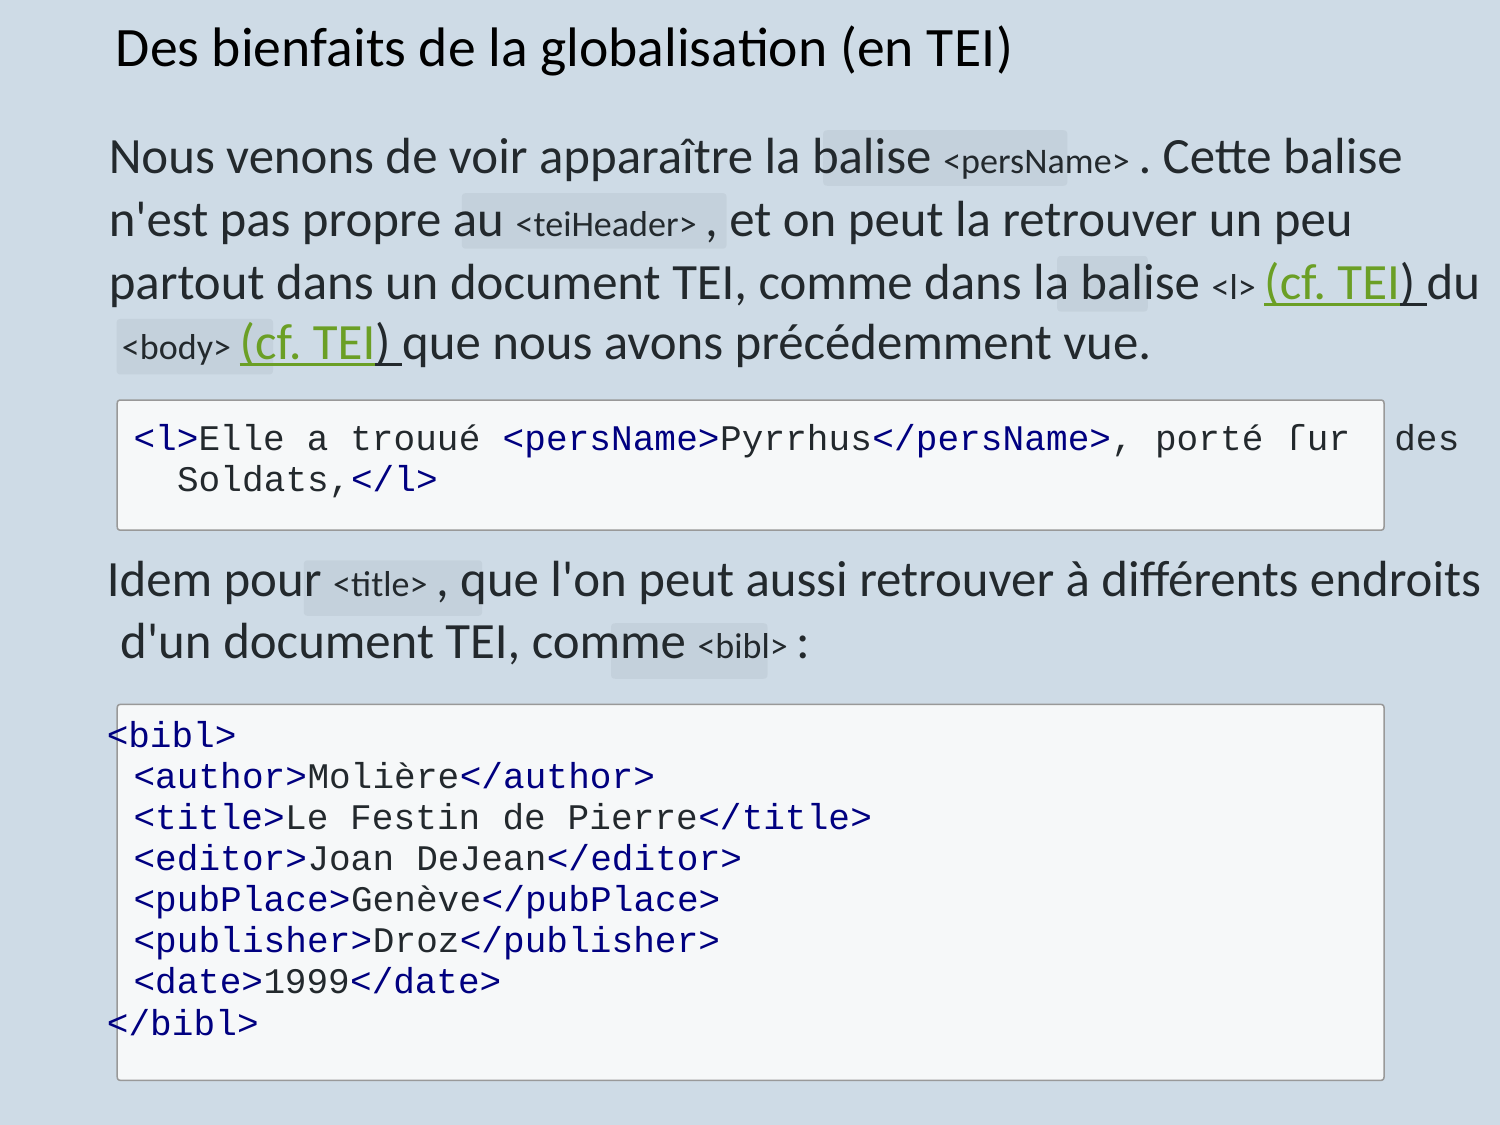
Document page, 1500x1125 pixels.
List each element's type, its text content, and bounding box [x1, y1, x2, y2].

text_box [116, 399, 1385, 532]
title Des bienfaits de la globalisation (en TEI) [113, 0, 1068, 118]
text_box Nous venons de voir apparaître la balise <persName> . Cette balise n'est pas propre au <teiHeader> , et on peut la retrouver un peu partout dans un document TEI, comme dans la balise <l> (cf. TEI) du <body> (cf. TEI) que nous avons précédemment vue. <l>Elle a trouué <persName>Pyrrhus</persName>, porté ſur des Soldats,</l> Idem pour <title> , que l'on peut aussi retrouver à différents endroits d'un document TEI, comme <bibl> : <bibl> <author>Molière</author> <title>Le Festin de Pierre</title> <editor>Joan DeJean</editor> <pubPlace>Genève</pubPlace> <publisher>Droz</publisher> <date>1999</date> </bibl> [106, 118, 1493, 1043]
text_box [116, 703, 1385, 1082]
